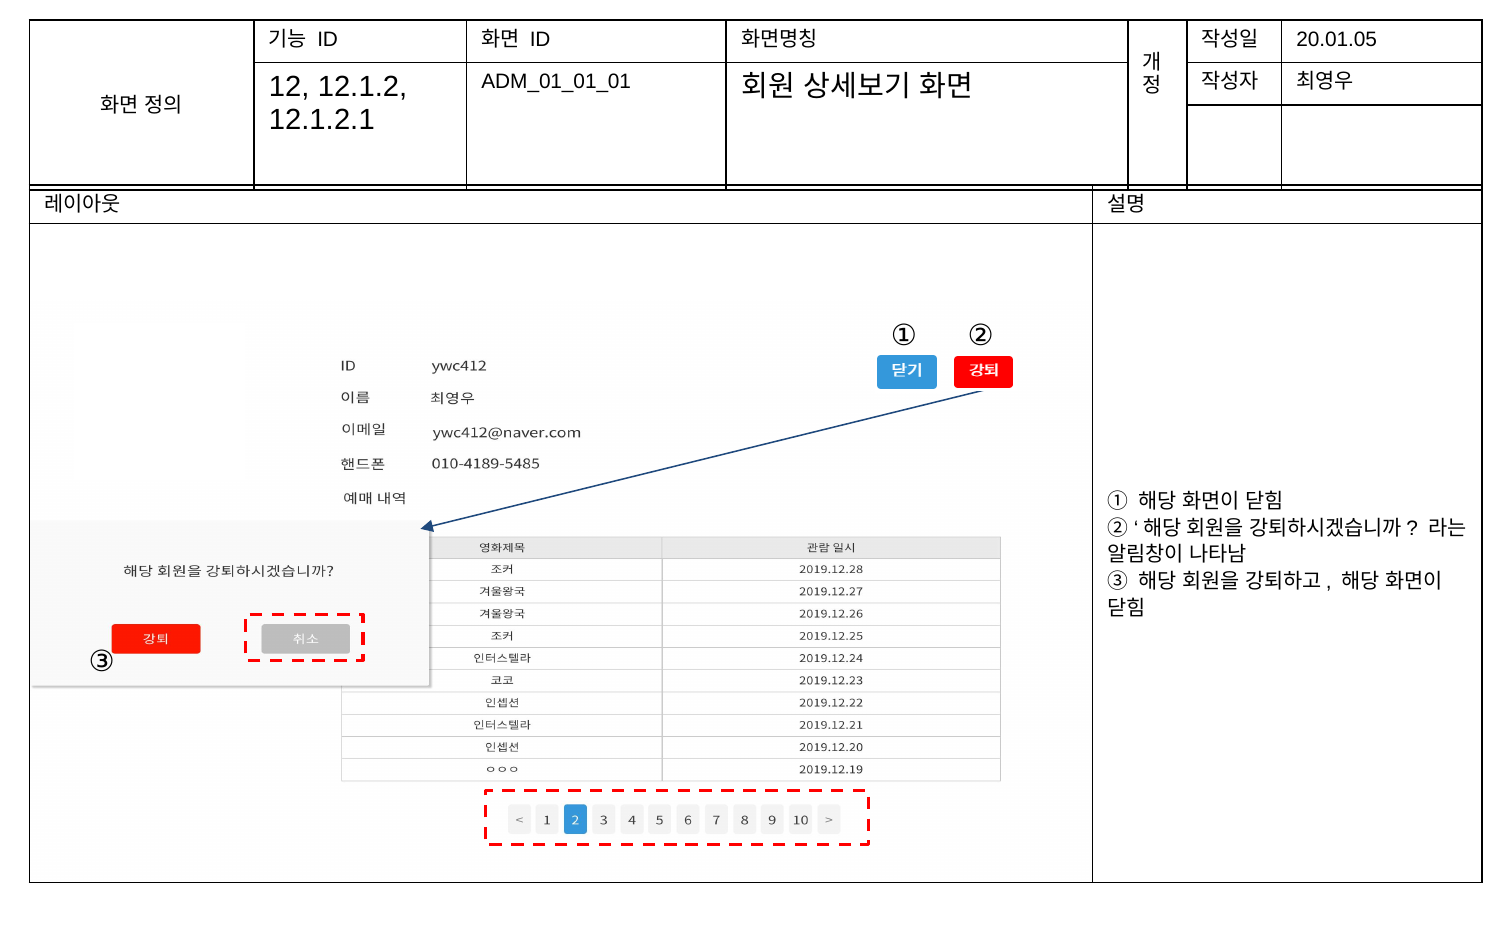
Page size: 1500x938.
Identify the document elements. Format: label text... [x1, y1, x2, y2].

table_header 설명 [1093, 191, 1481, 223]
table_header 화면 정의 [30, 21, 253, 189]
table_header 기능 ID [255, 21, 466, 62]
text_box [420, 389, 985, 530]
table_header 화면 ID [467, 21, 725, 62]
picture [29, 300, 1093, 885]
table_cell [1188, 106, 1281, 189]
table_cell 회원 상세보기 화면 [727, 63, 1127, 189]
table_cell 12, 12.1.2, 12.1.2.1 [255, 63, 466, 189]
table_header 개정 [1129, 21, 1186, 189]
table_cell ① 해당 화면이 닫힘 ② ‘해당 회원을 강퇴하시겠습니까? 라는 알림창이 나타남 ③ 해당 회원을 강퇴하고, 해당 화면이 닫힘 [1093, 224, 1481, 882]
table_cell [30, 224, 1092, 300]
table_header 화면명칭 [727, 21, 1127, 62]
table_cell 최영우 [1282, 63, 1481, 104]
table_header 20.01.05 [1282, 21, 1481, 62]
table_cell [1282, 106, 1481, 189]
table_header 레이아웃 [30, 191, 1092, 223]
table_cell ADM_01_01_01 [467, 63, 725, 189]
table_header 작성일 [1188, 21, 1281, 62]
table_cell 작성자 [1188, 63, 1281, 104]
